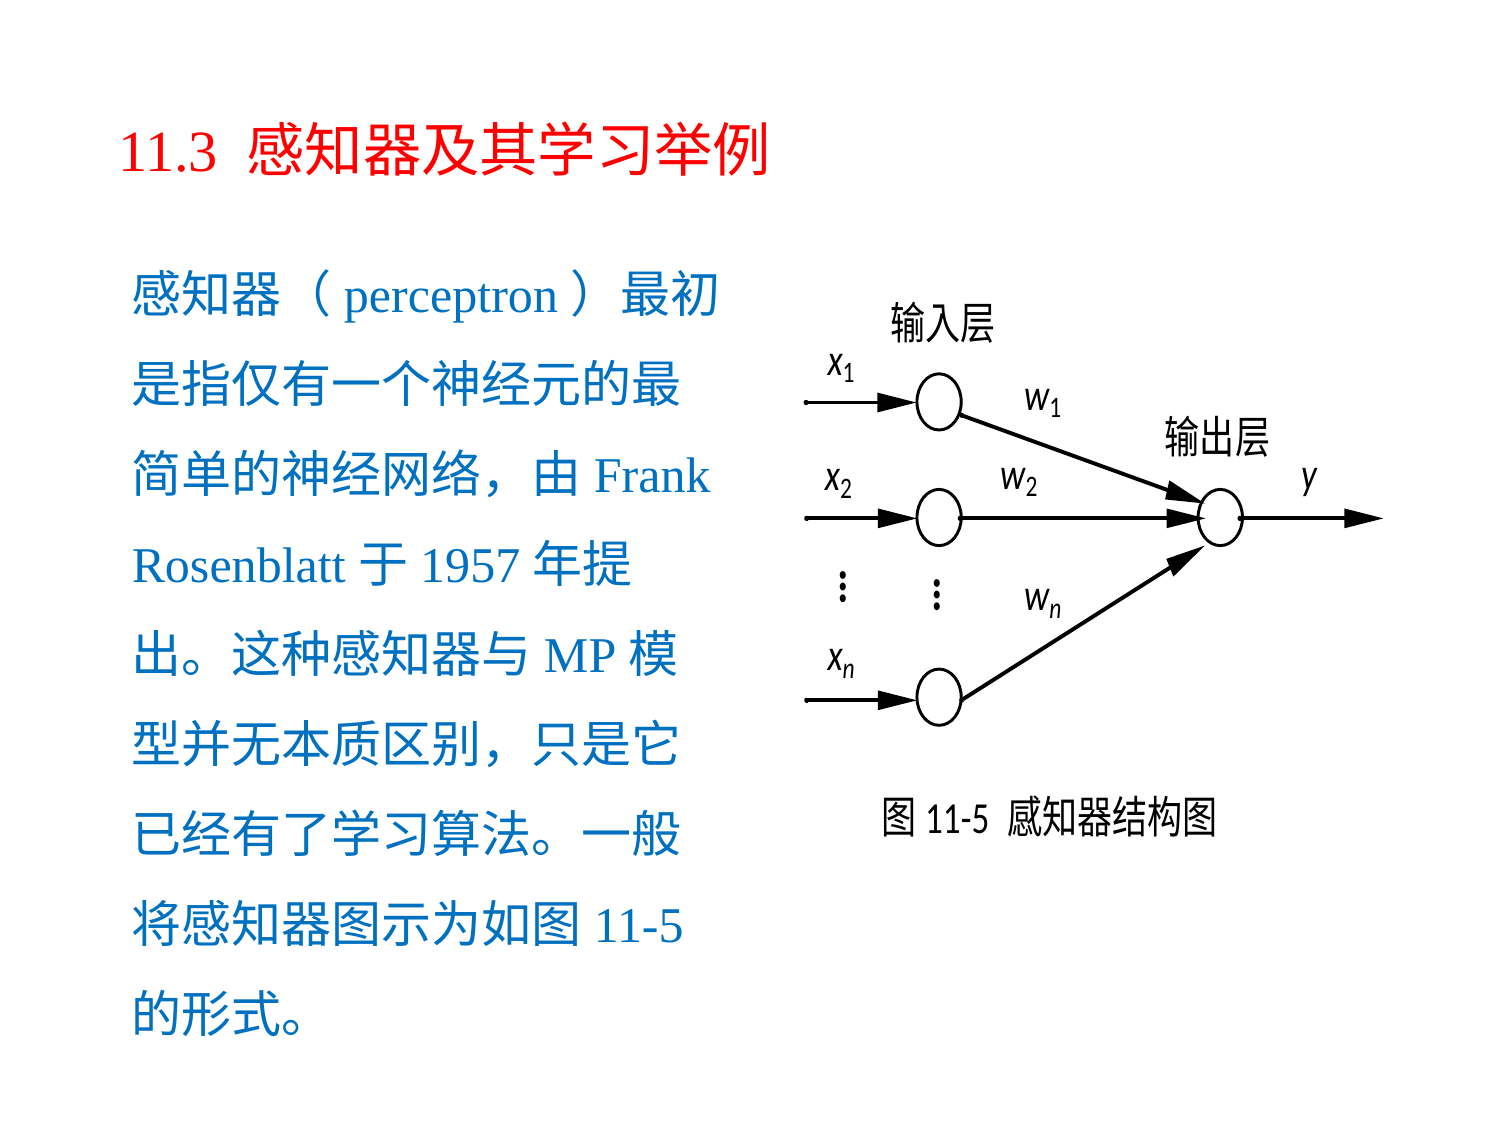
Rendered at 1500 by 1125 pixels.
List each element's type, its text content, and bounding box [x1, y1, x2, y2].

text_box 11.3 感知器及其学习举例 [103, 105, 786, 191]
picture [761, 280, 1407, 880]
text_box 感知器（perceptron）最初是指仅有一个神经元的最简单的神经网络，由Frank Rosenblatt于1957年提出。这种感知器与MP模型并无本质区别，只是它已经有了学习算法。一般将感知器图示为如图11-5的形式。 [117, 225, 739, 1051]
